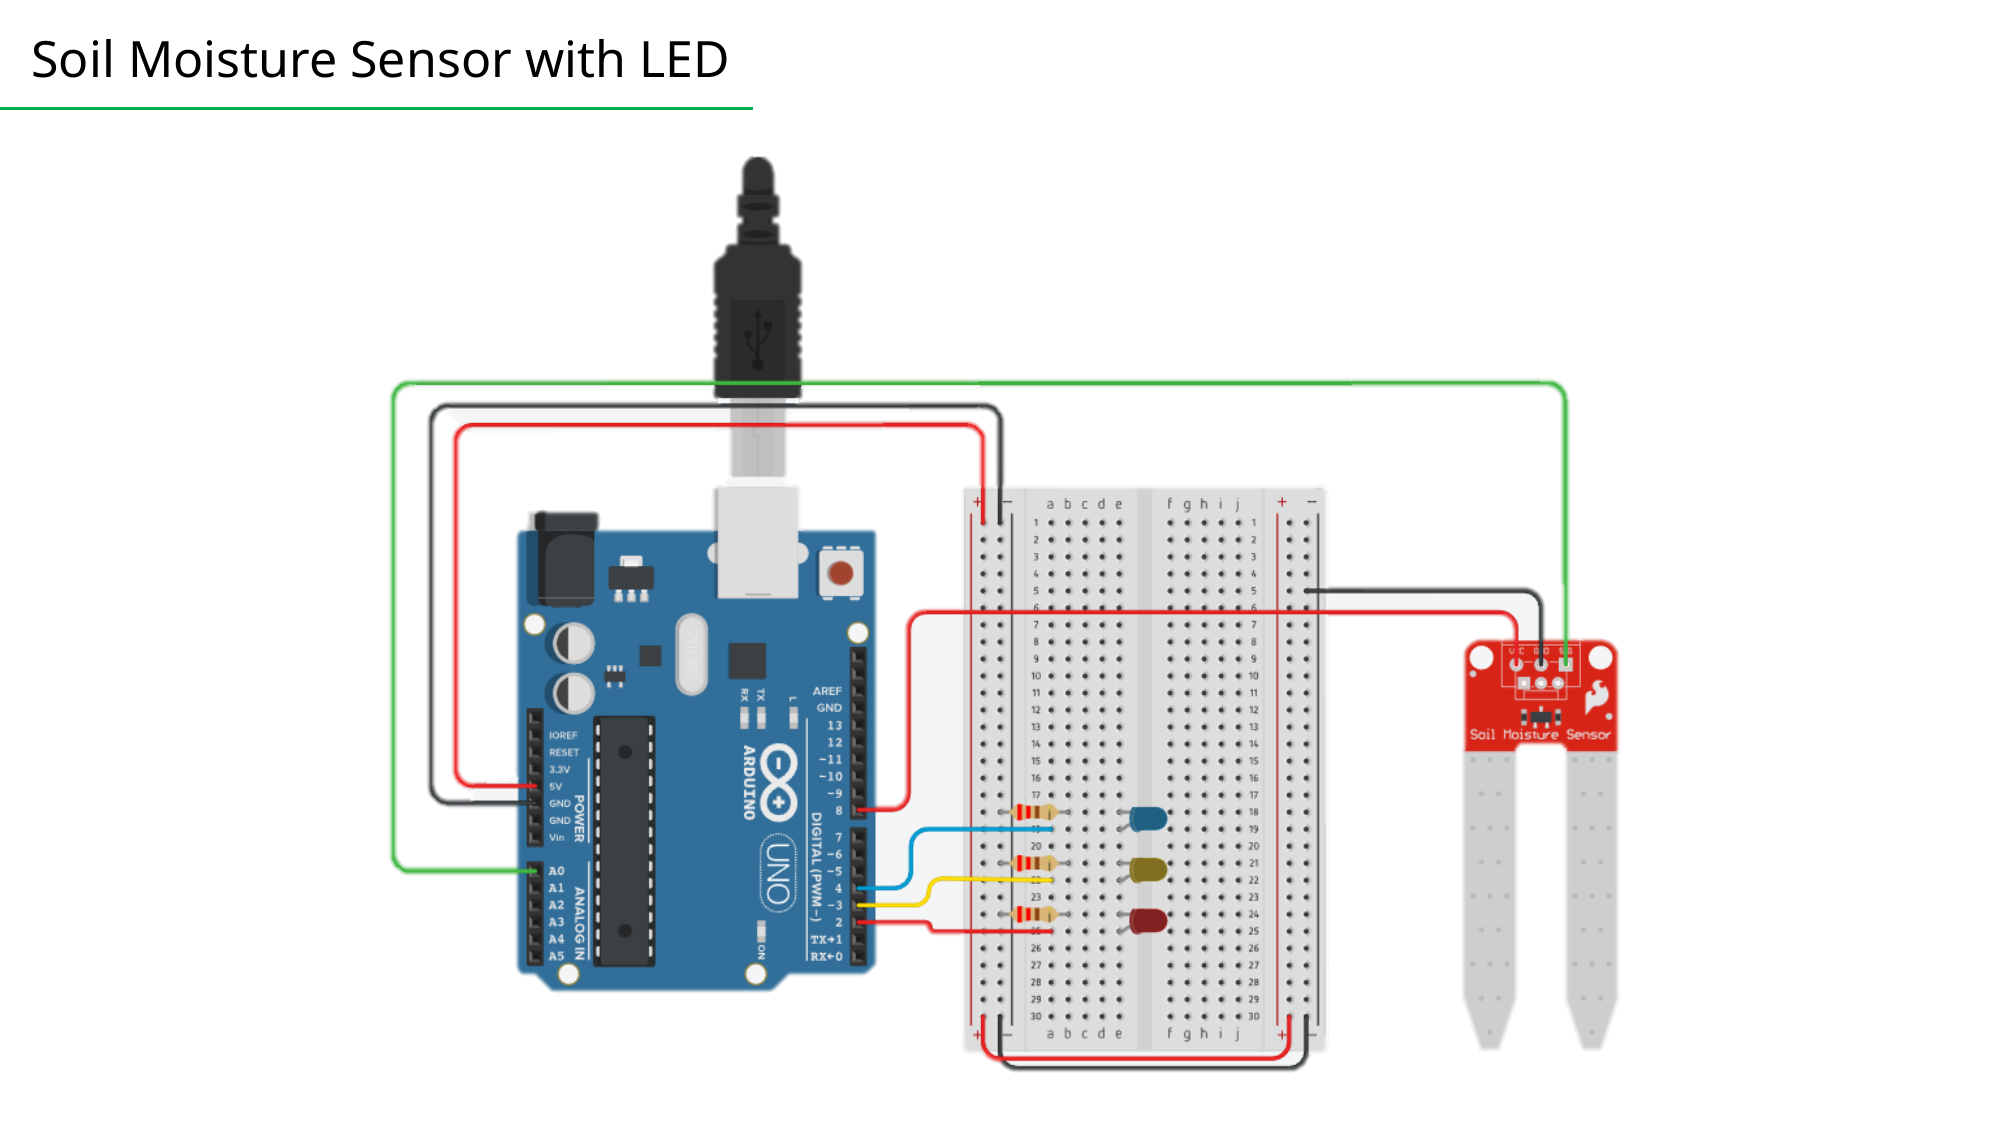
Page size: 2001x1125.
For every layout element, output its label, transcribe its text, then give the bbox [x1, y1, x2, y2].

text_box Soil Moisture Sensor with LED [16, 19, 746, 95]
picture [316, 156, 1650, 1095]
